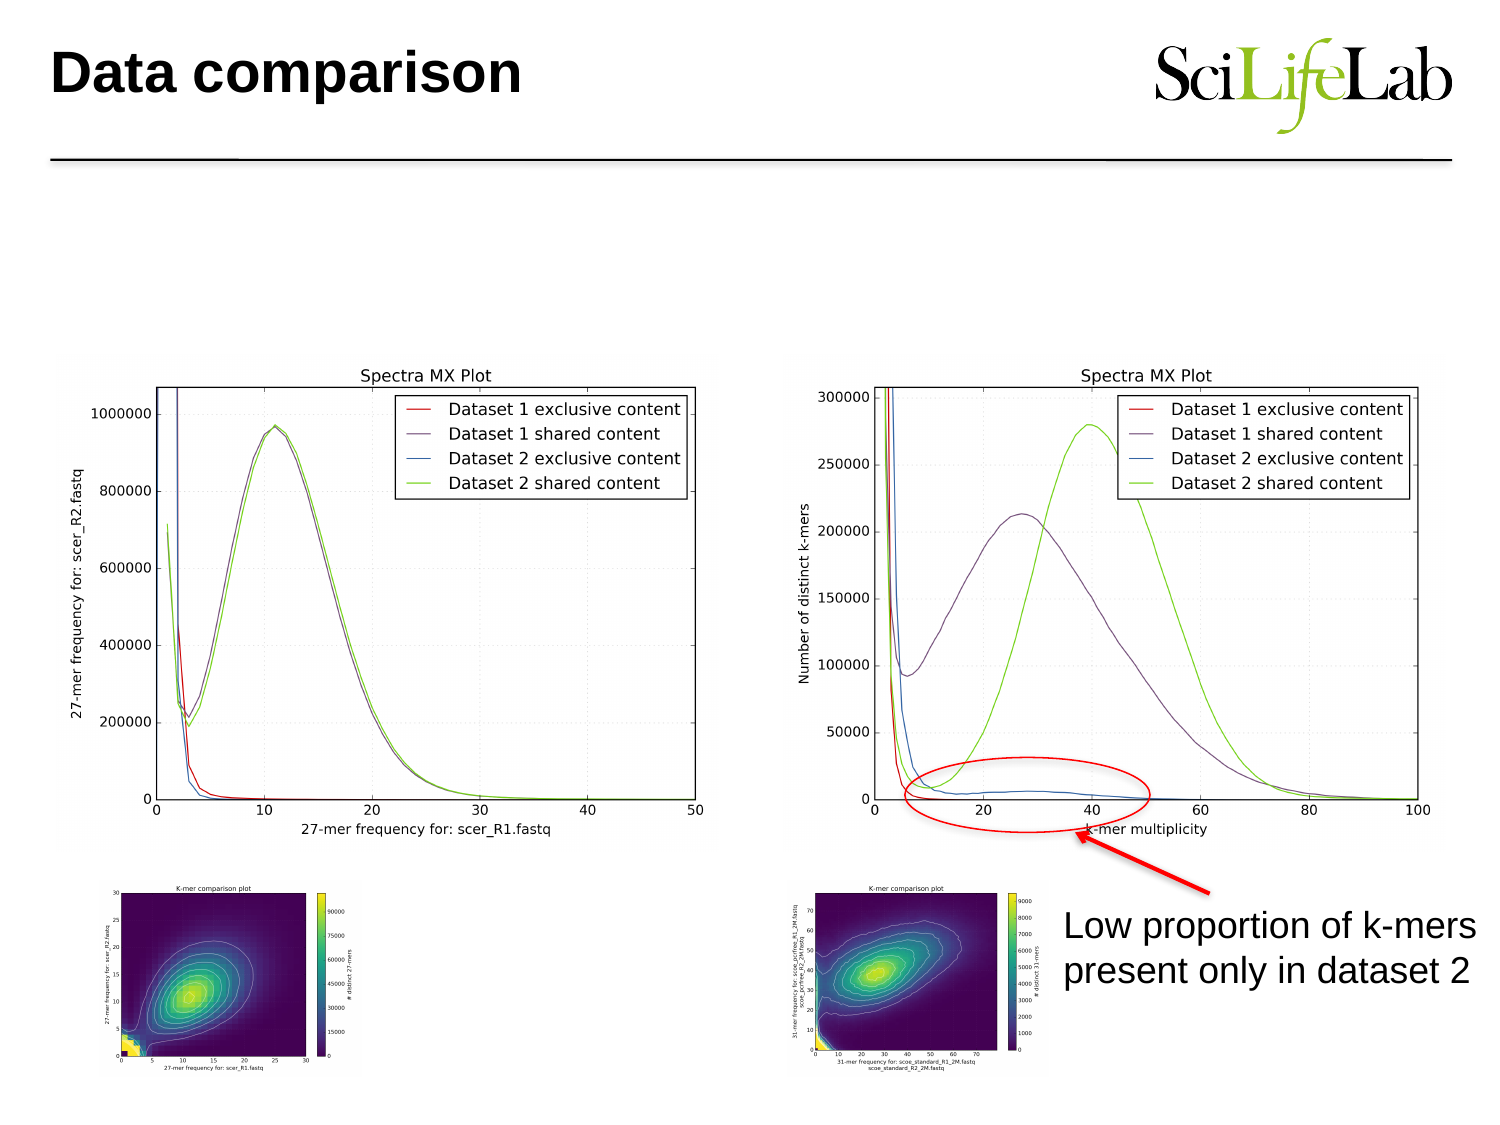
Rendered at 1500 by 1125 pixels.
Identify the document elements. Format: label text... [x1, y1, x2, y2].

picture [1156, 38, 1452, 134]
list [782, 201, 1446, 1006]
picture [99, 832, 362, 1125]
text_box Low proportion of k-mers present only in dataset 2 [1449, 893, 1500, 999]
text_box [1074, 832, 1210, 894]
picture [787, 832, 1049, 1125]
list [55, 201, 719, 1006]
title Data comparison [50, 34, 1075, 128]
